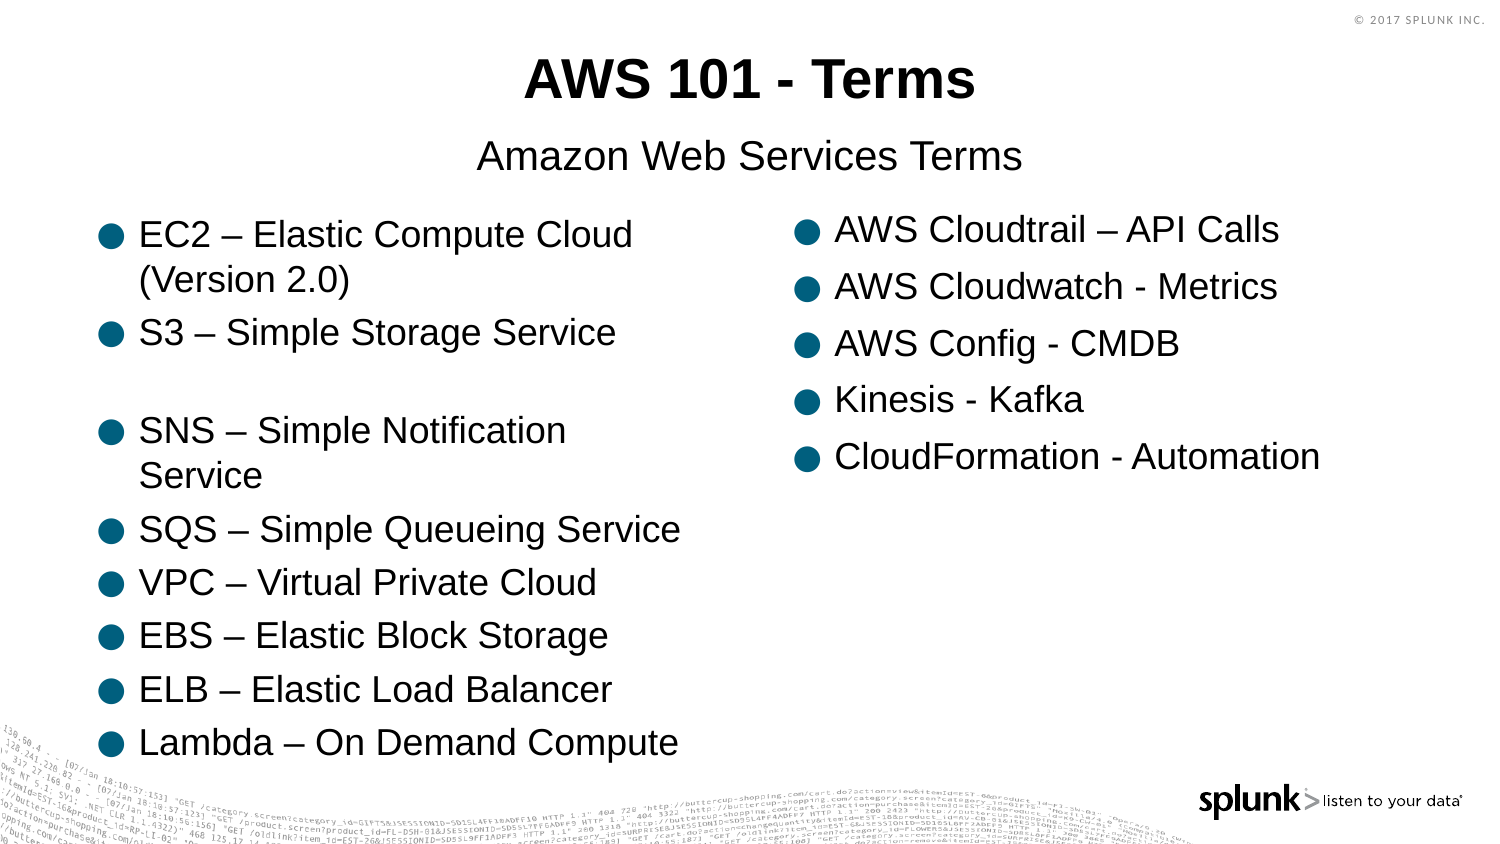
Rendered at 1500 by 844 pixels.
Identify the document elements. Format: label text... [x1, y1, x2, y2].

subtitle Amazon Web Services Terms [0, 129, 1500, 206]
picture [0, 206, 1500, 844]
list AWS Cloudtrail – API Calls AWS Cloudwatch - Metrics AWS Config - CMDB Kinesis - Kafka CloudFormation - Automation [784, 205, 1398, 746]
list EC2 – Elastic Compute Cloud (Version 2.0) S3 – Simple Storage Service SNS – Simple Notification Service SQS – Simple Queueing Service VPC – Virtual Private Cloud EBS – Elastic Block Storage ELB – Elastic Load Balancer Lambda – On Demand Compute [88, 205, 692, 751]
title AWS 101 - Terms [0, 0, 1500, 129]
